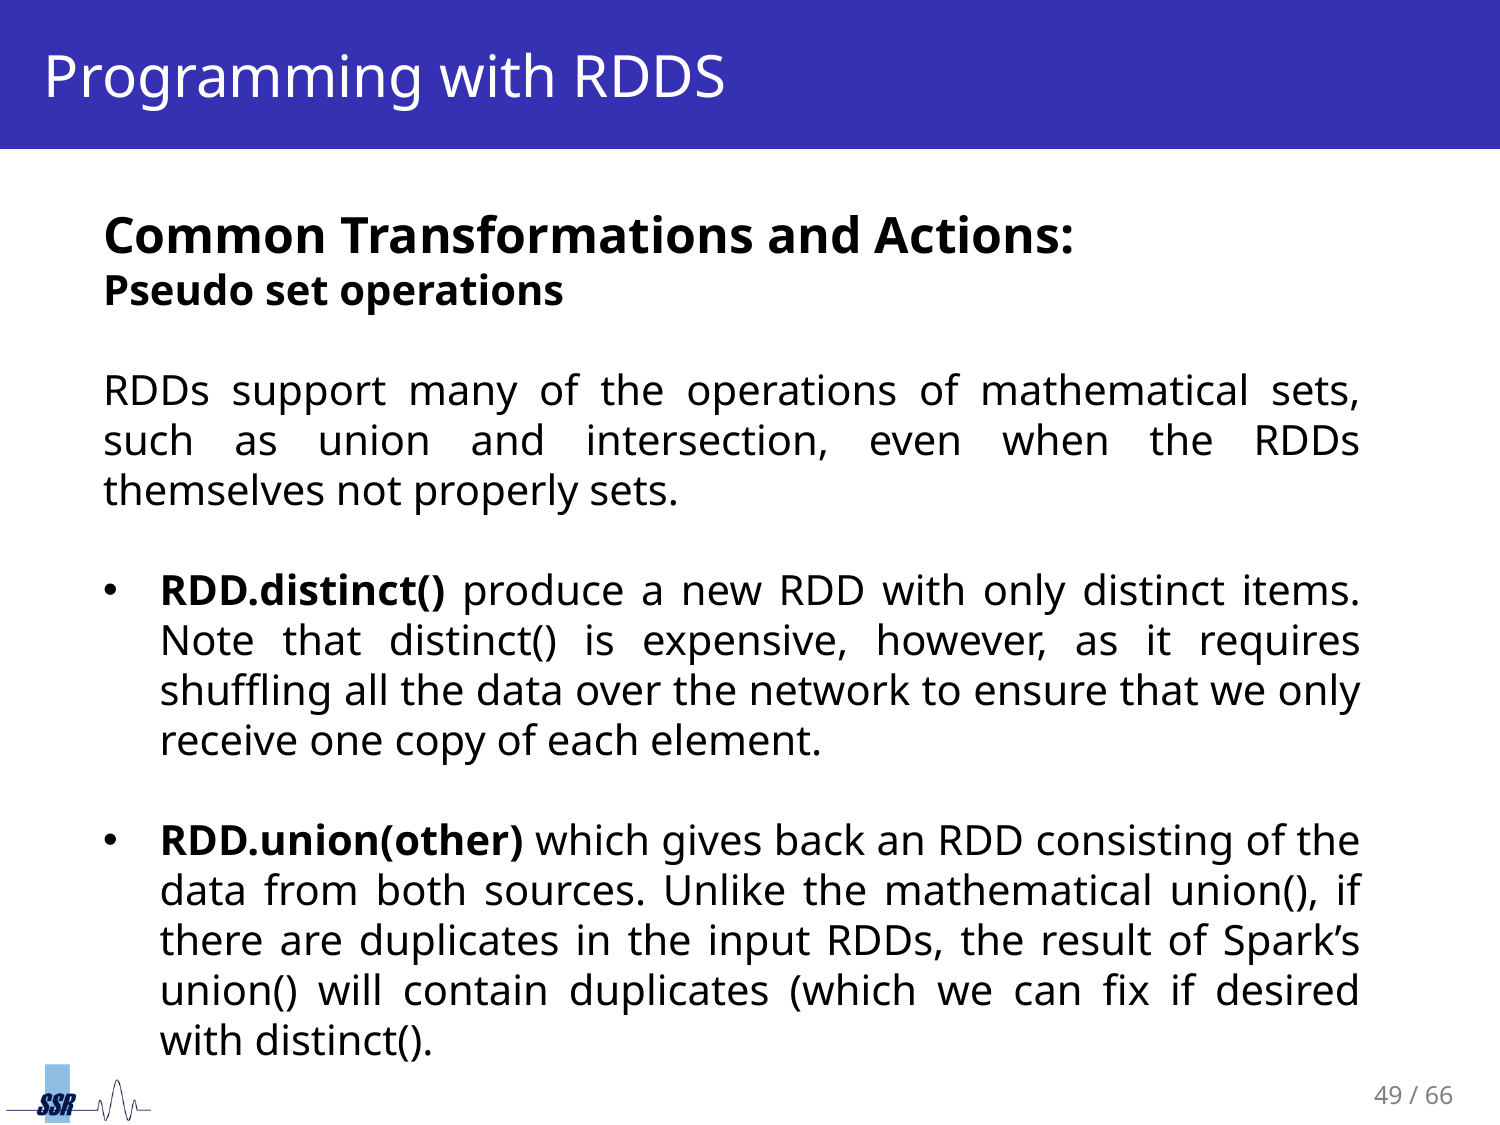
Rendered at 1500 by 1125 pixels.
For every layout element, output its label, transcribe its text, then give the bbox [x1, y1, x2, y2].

text_box Common Transformations and Actions: Pseudo set operations RDDs support many of the operations of mathematical sets, such as union and intersection, even when the RDDs themselves not properly sets. RDD.distinct() produce a new RDD with only distinct items. Note that distinct() is expensive, however, as it requires shuffling all the data over the network to ensure that we only receive one copy of each element. RDD.union(other) which gives back an RDD consisting of the data from both sources. Unlike the mathematical union(), if there are duplicates in the input RDDs, the result of Spark’s union() will contain duplicates (which we can fix if desired with distinct(). [88, 196, 1376, 1072]
title Programming with RDDS [0, 0, 1500, 151]
picture [1, 1062, 151, 1125]
